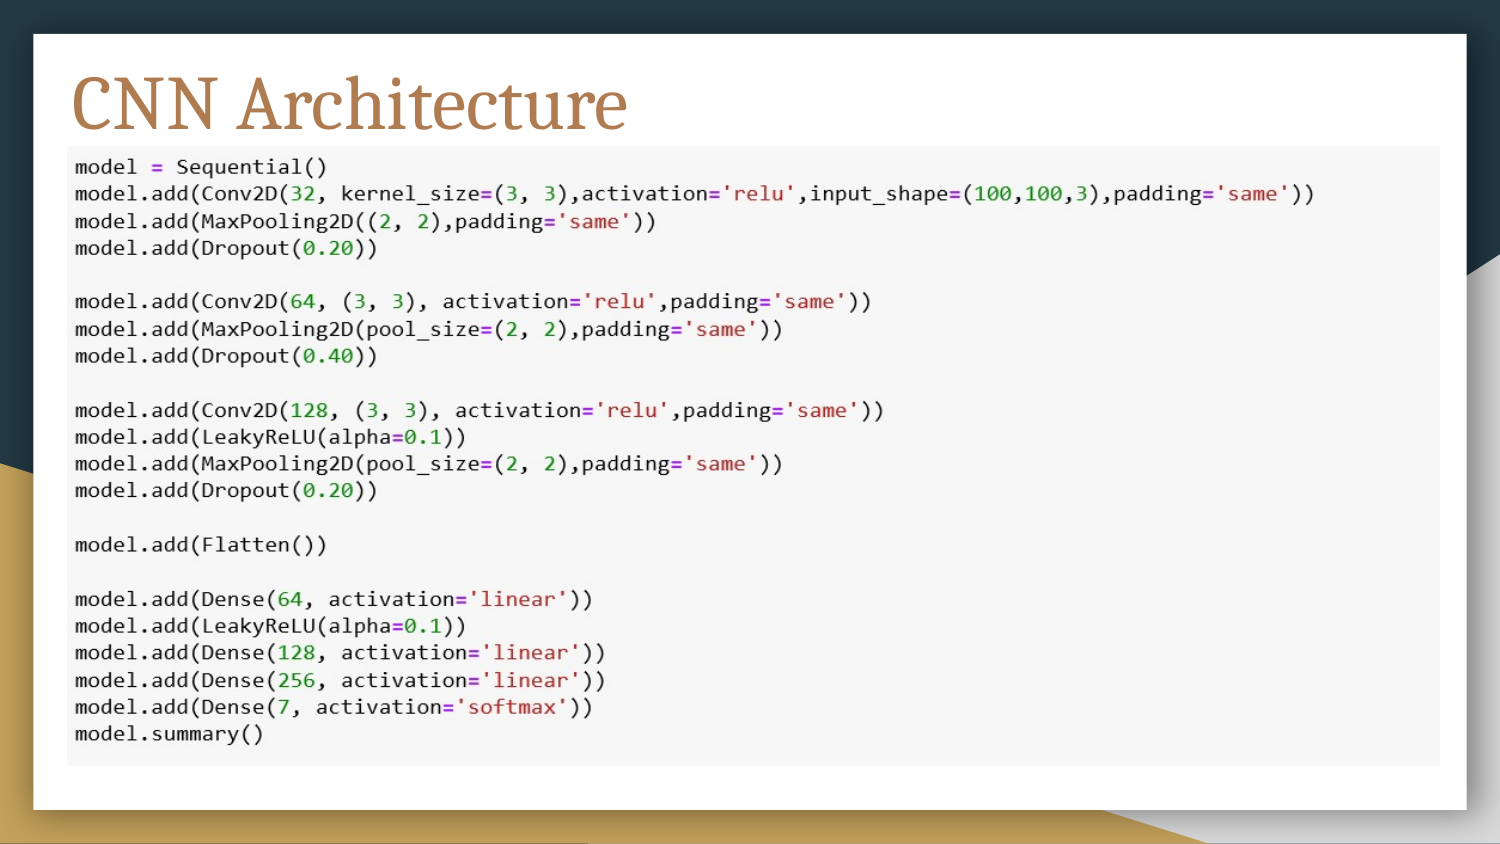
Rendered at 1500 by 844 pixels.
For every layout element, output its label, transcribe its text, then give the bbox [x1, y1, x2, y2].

picture [66, 146, 1440, 766]
title CNN Architecture [57, 37, 1289, 194]
